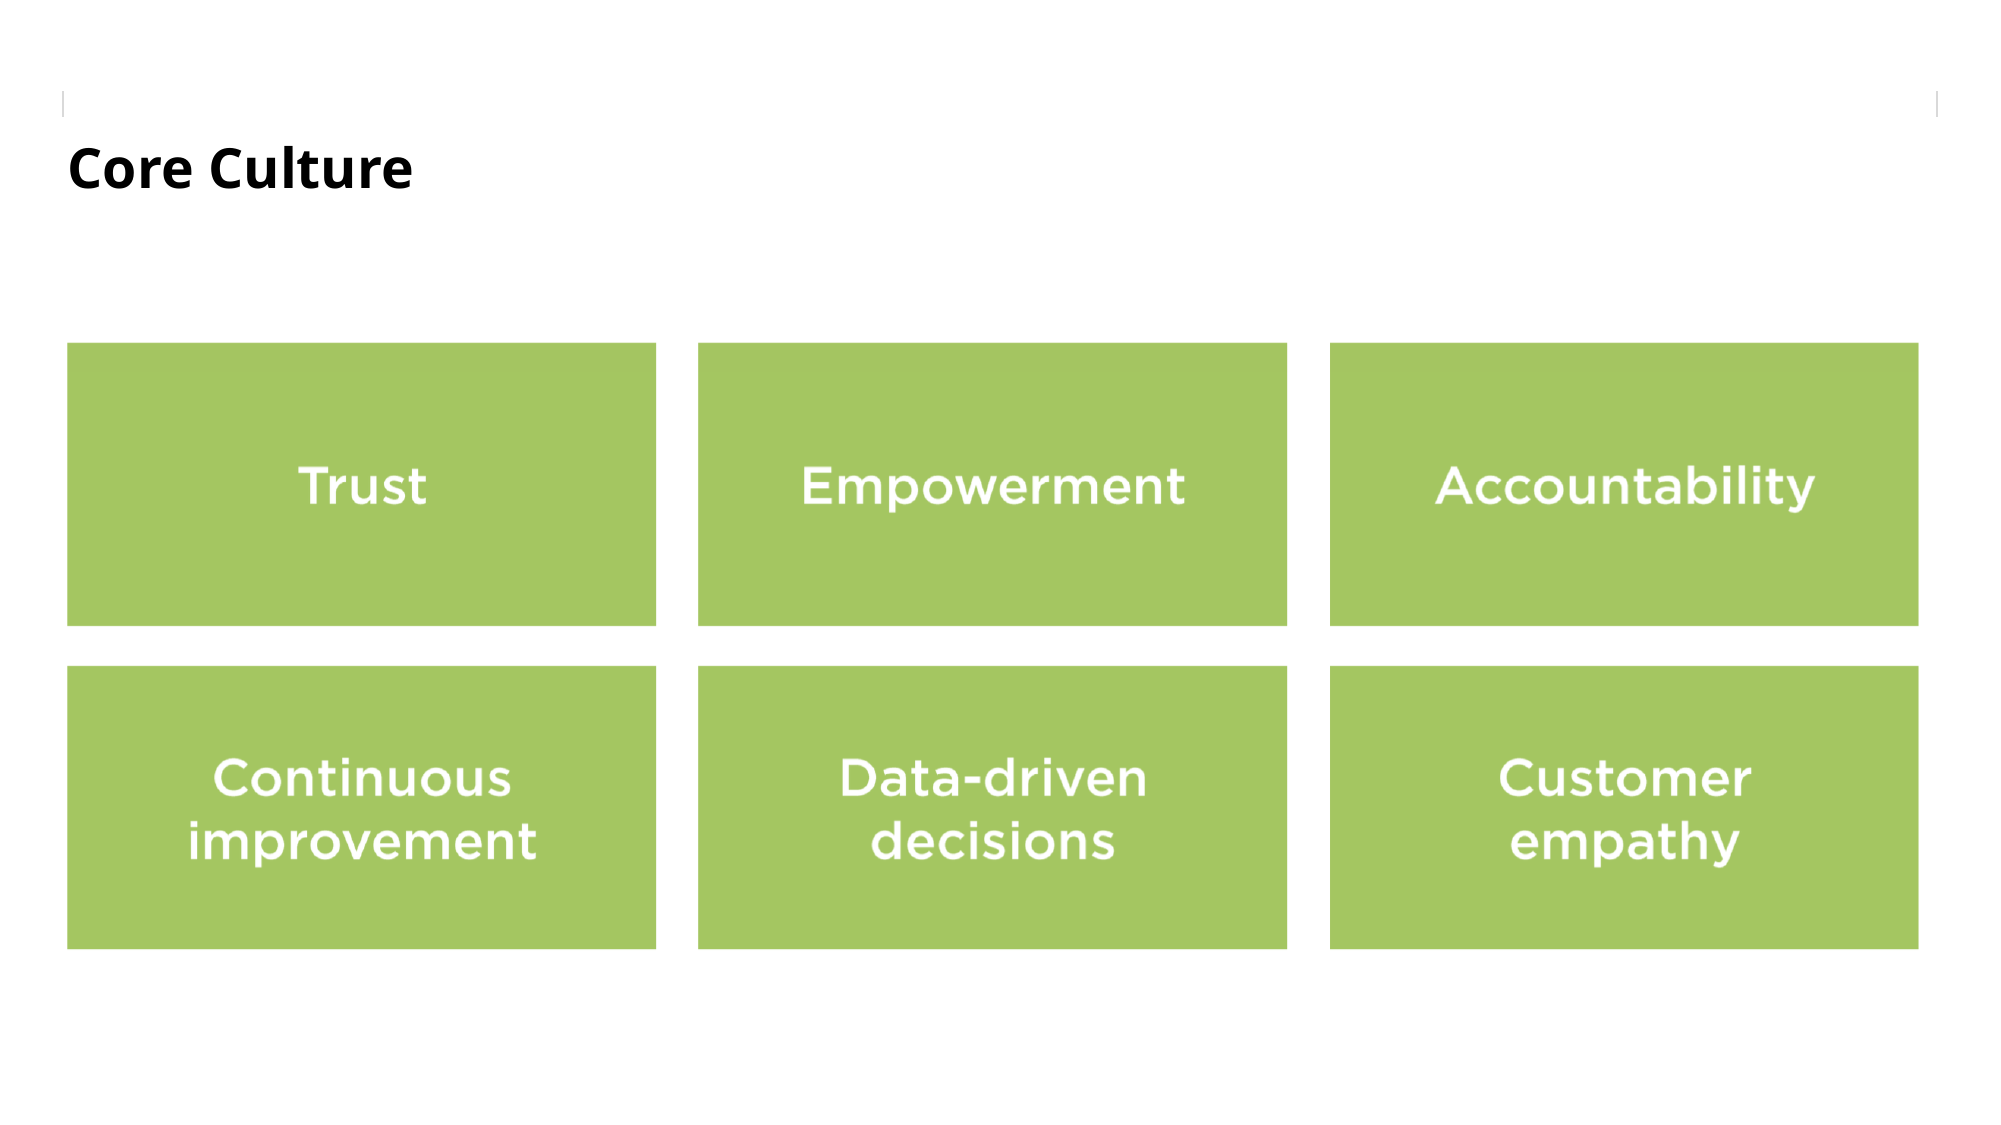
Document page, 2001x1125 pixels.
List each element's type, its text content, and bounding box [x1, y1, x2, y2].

title Core Culture [52, 117, 1948, 204]
picture [36, 320, 1964, 983]
